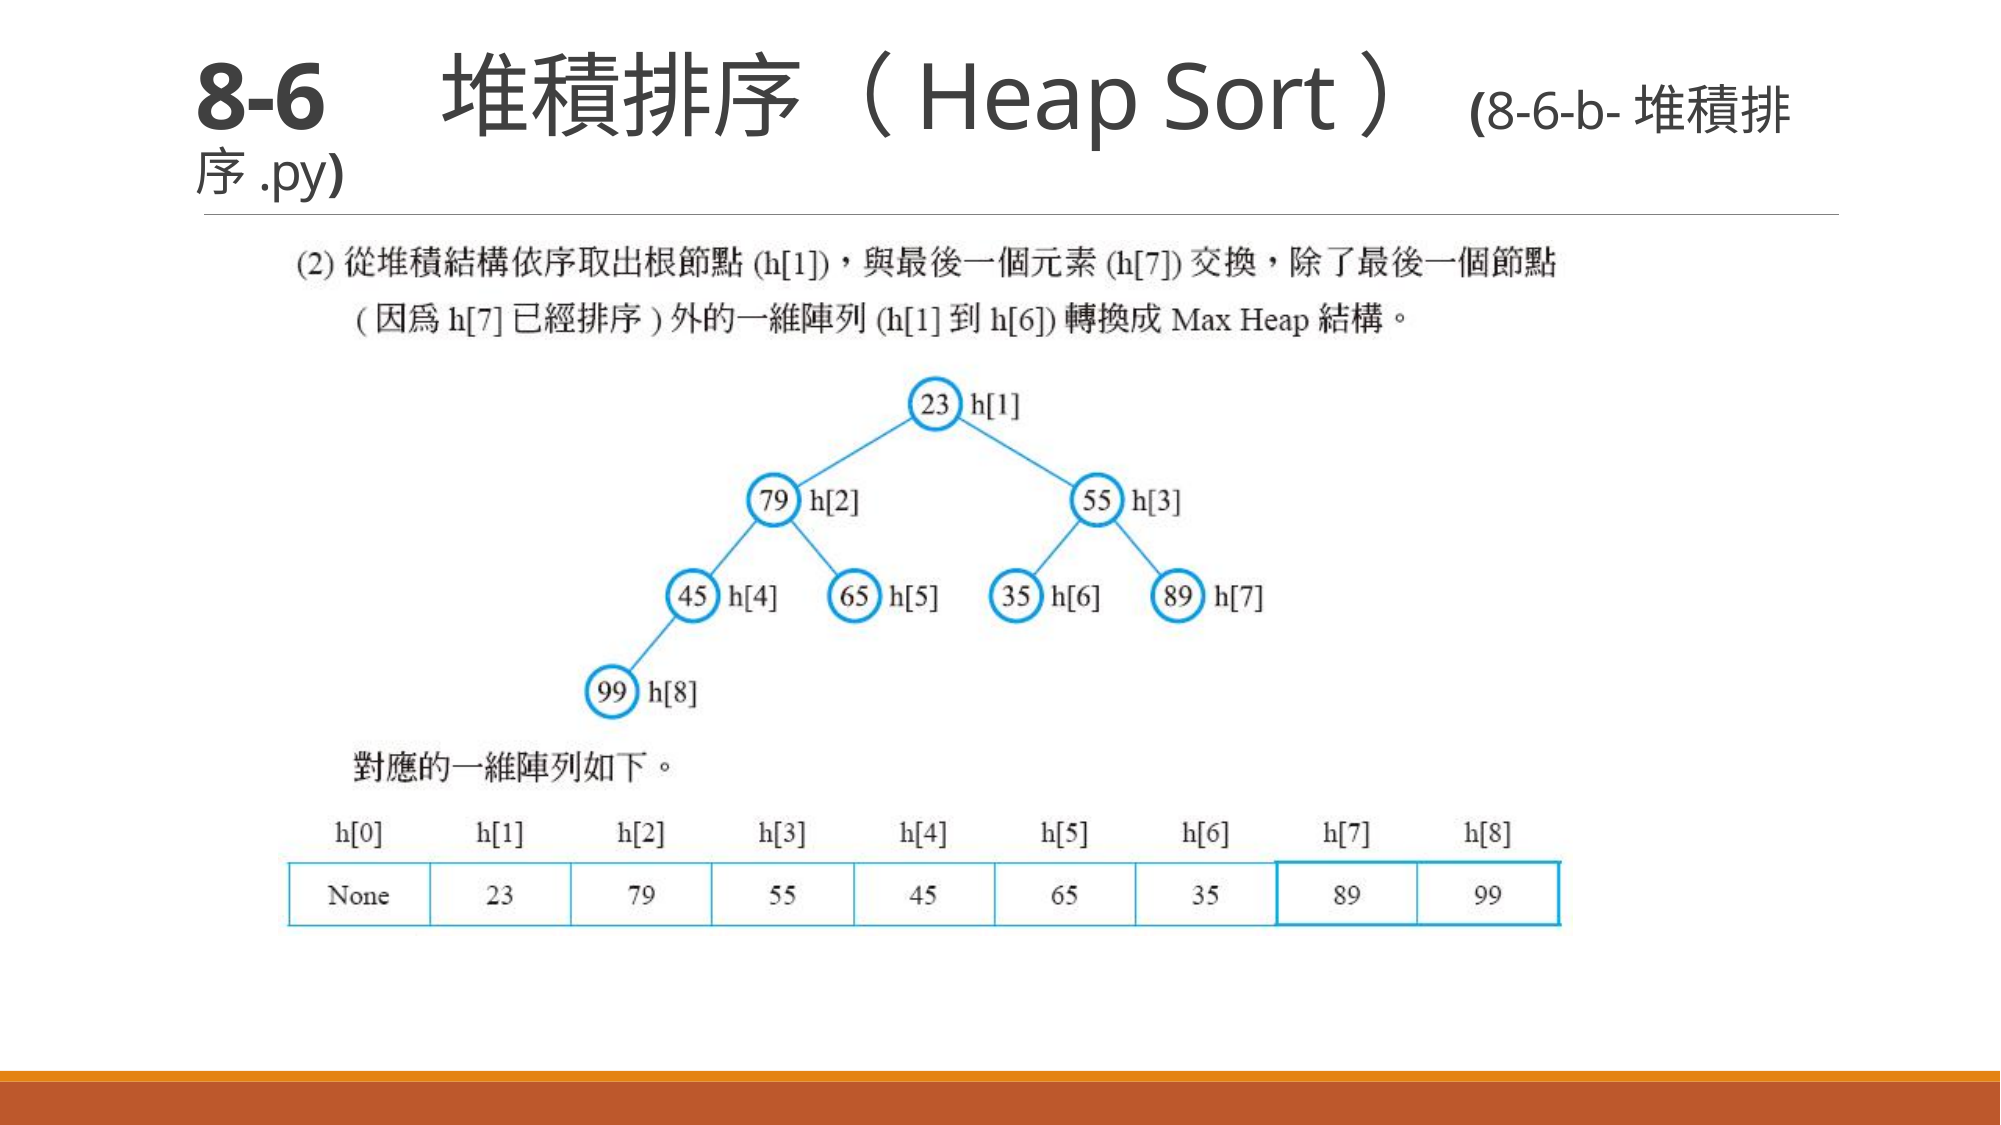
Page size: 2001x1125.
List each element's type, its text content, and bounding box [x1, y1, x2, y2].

title 8-6 堆積排序（Heap Sort）(8-6-b-堆積排序.py) [180, 47, 1830, 209]
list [278, 239, 1573, 937]
